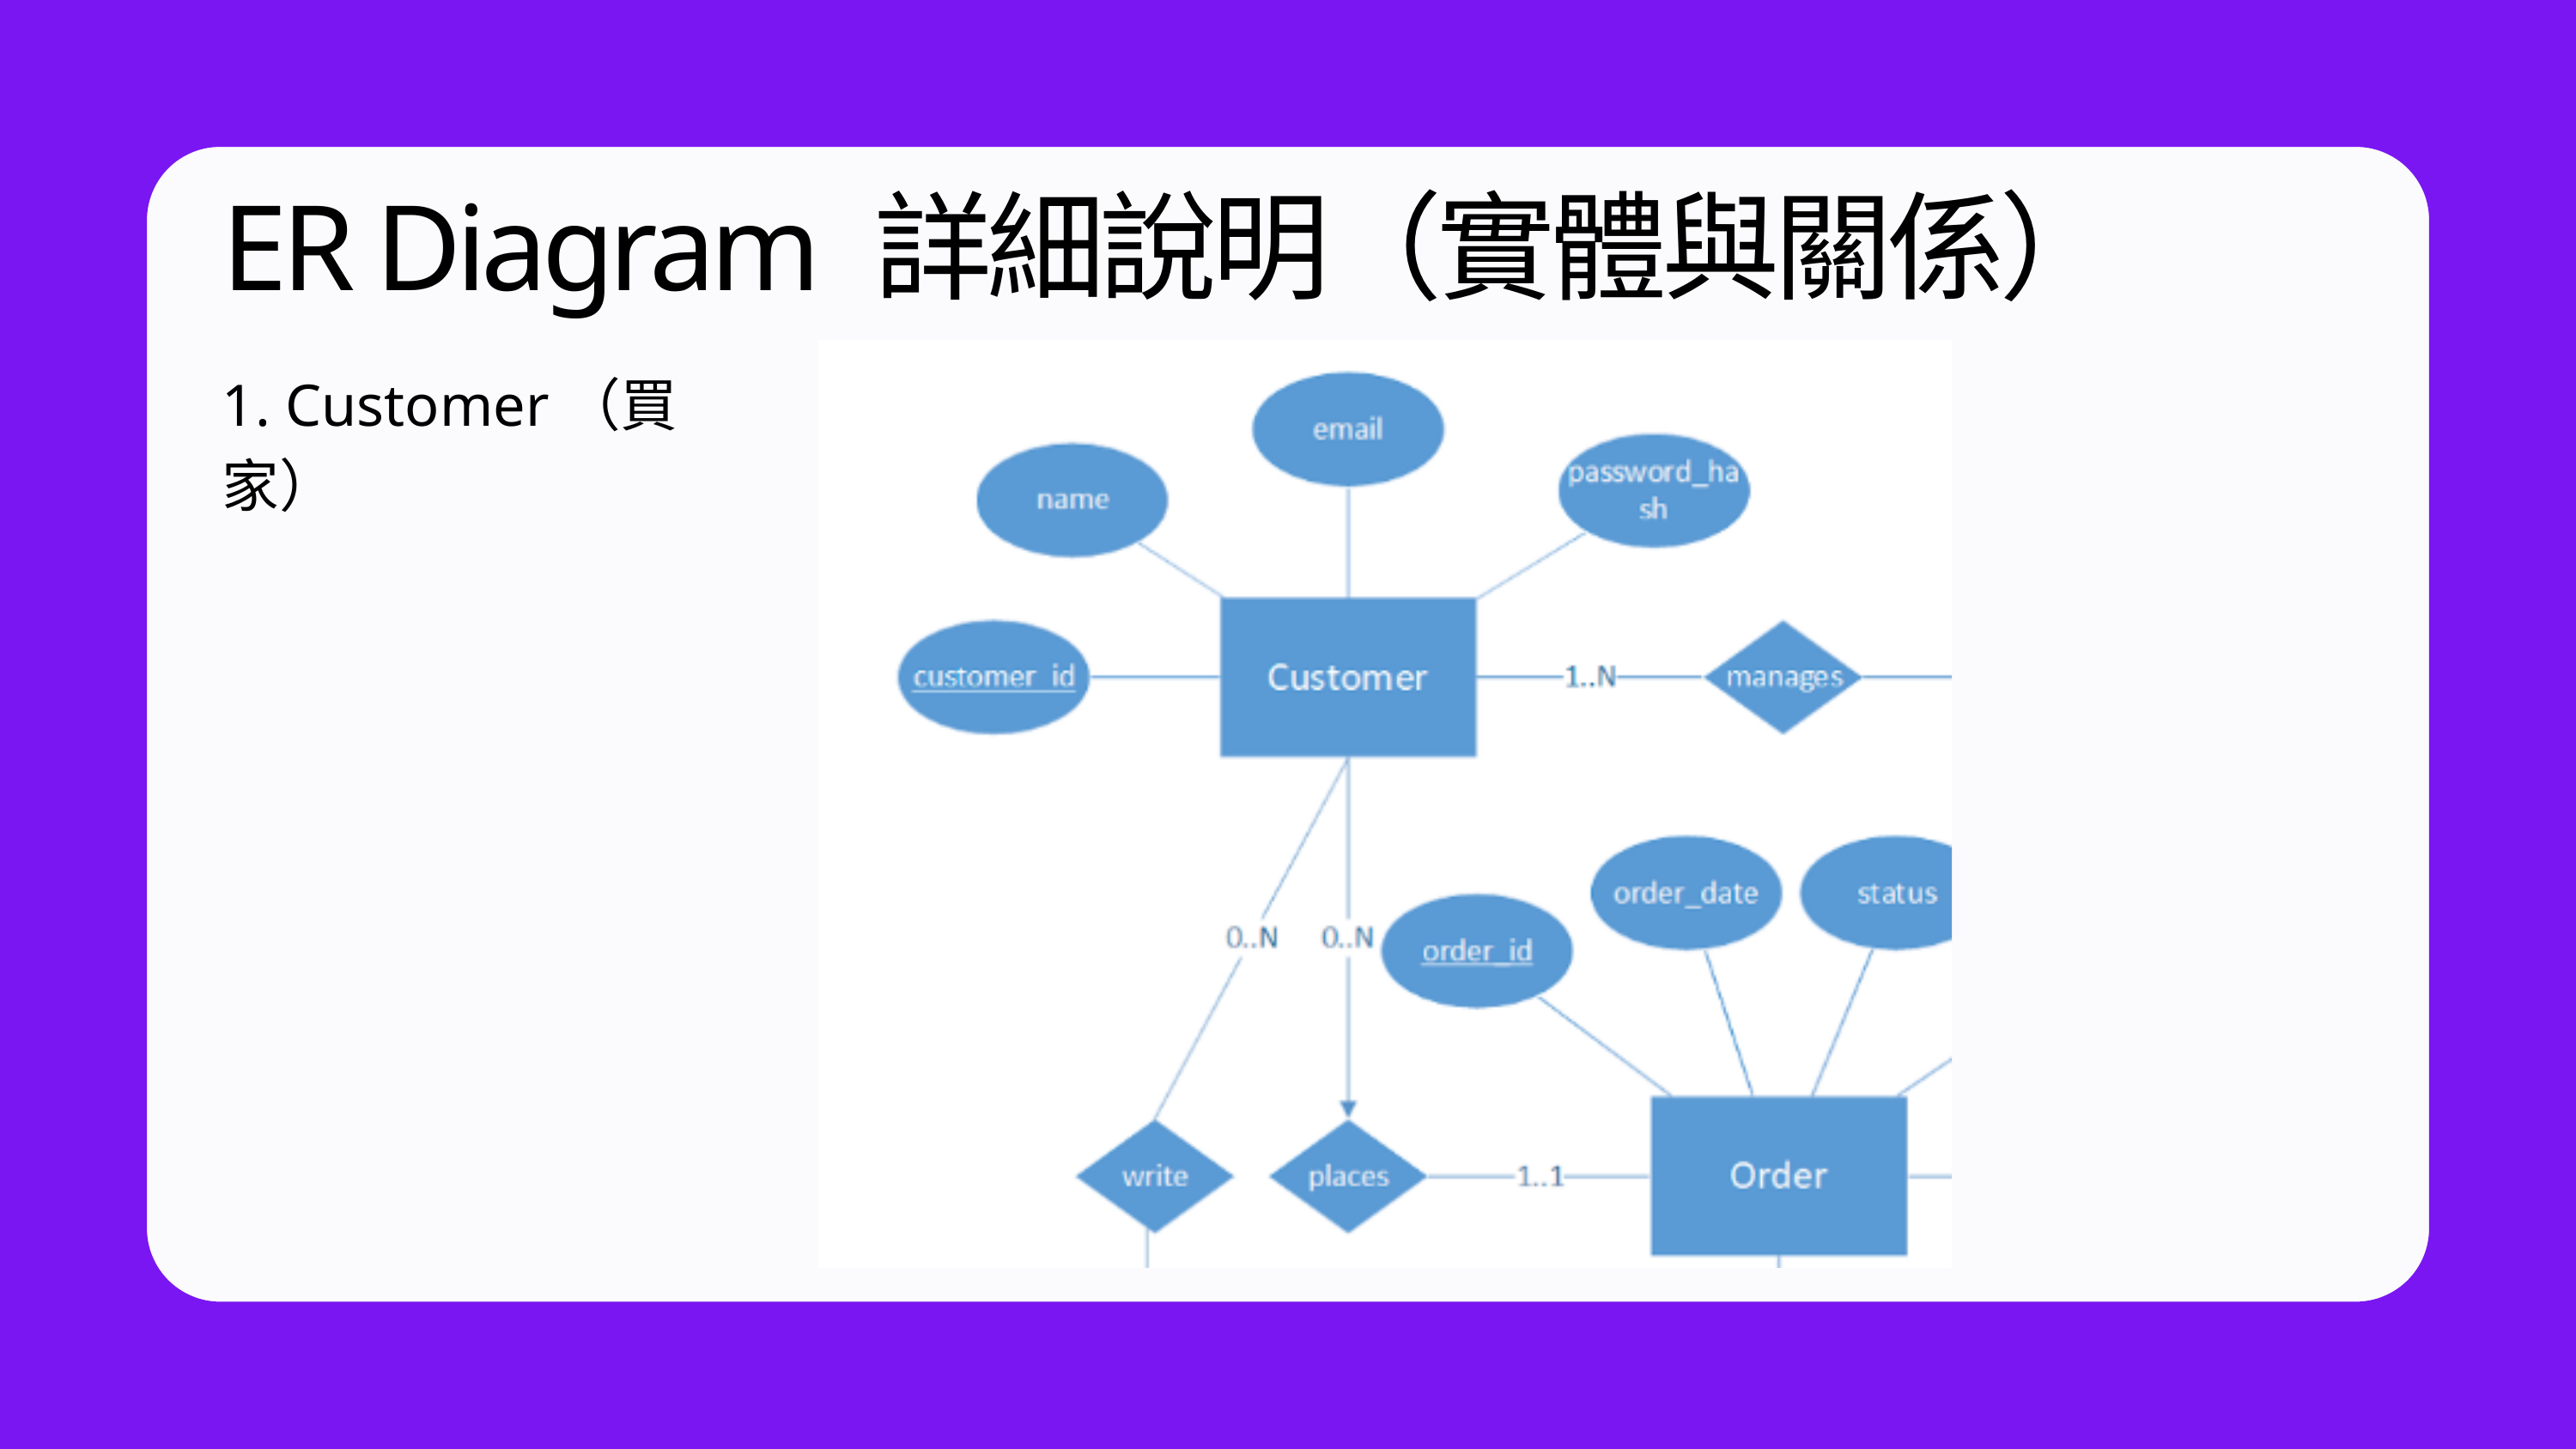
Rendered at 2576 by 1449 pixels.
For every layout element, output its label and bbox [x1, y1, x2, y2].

text_box [144, 144, 2432, 1304]
